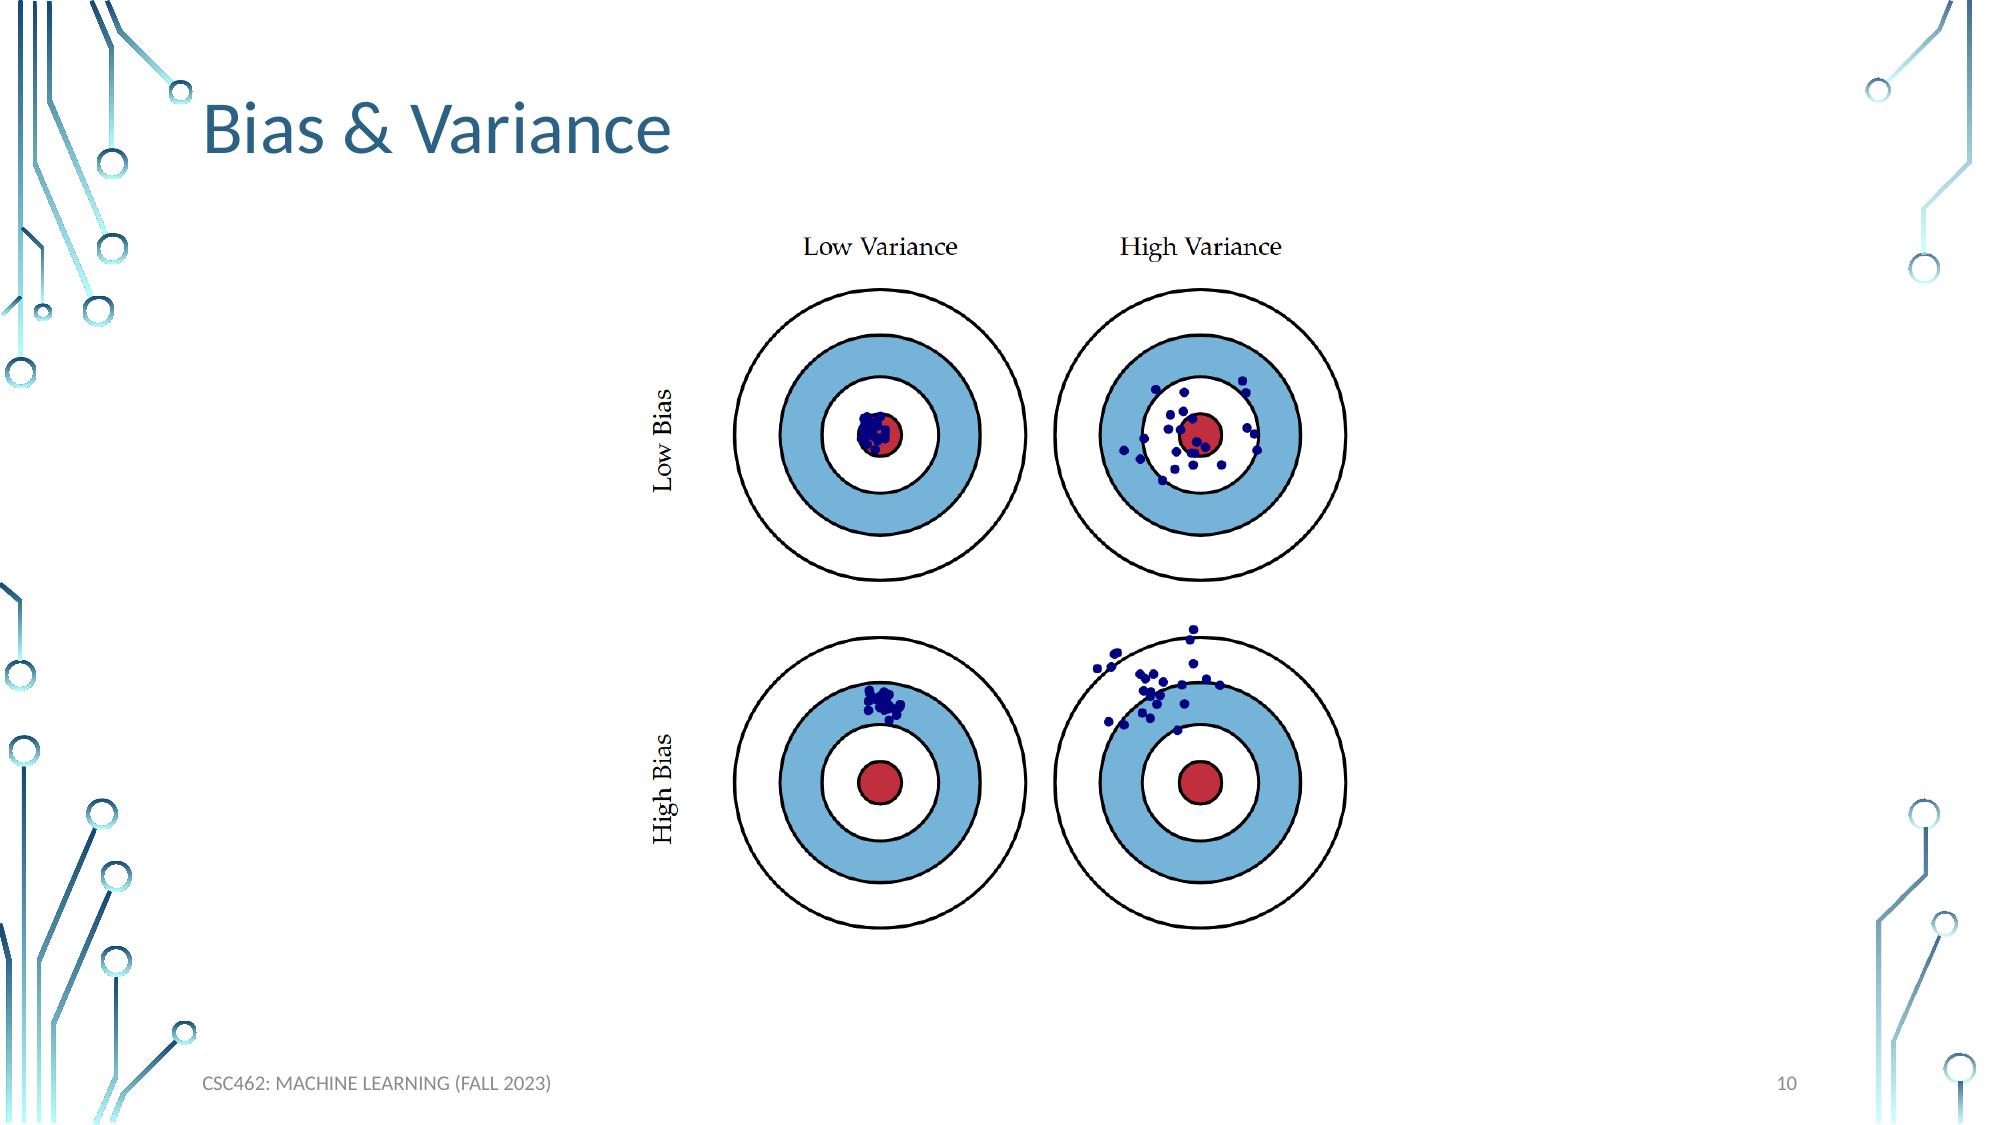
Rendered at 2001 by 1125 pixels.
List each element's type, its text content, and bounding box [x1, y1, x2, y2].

footer CSC462: Machine Learning (Fall 2023) [187, 1052, 1211, 1113]
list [608, 213, 1391, 951]
slide_number 10 [1685, 1052, 1813, 1113]
title Bias & Variance [187, 62, 1813, 197]
